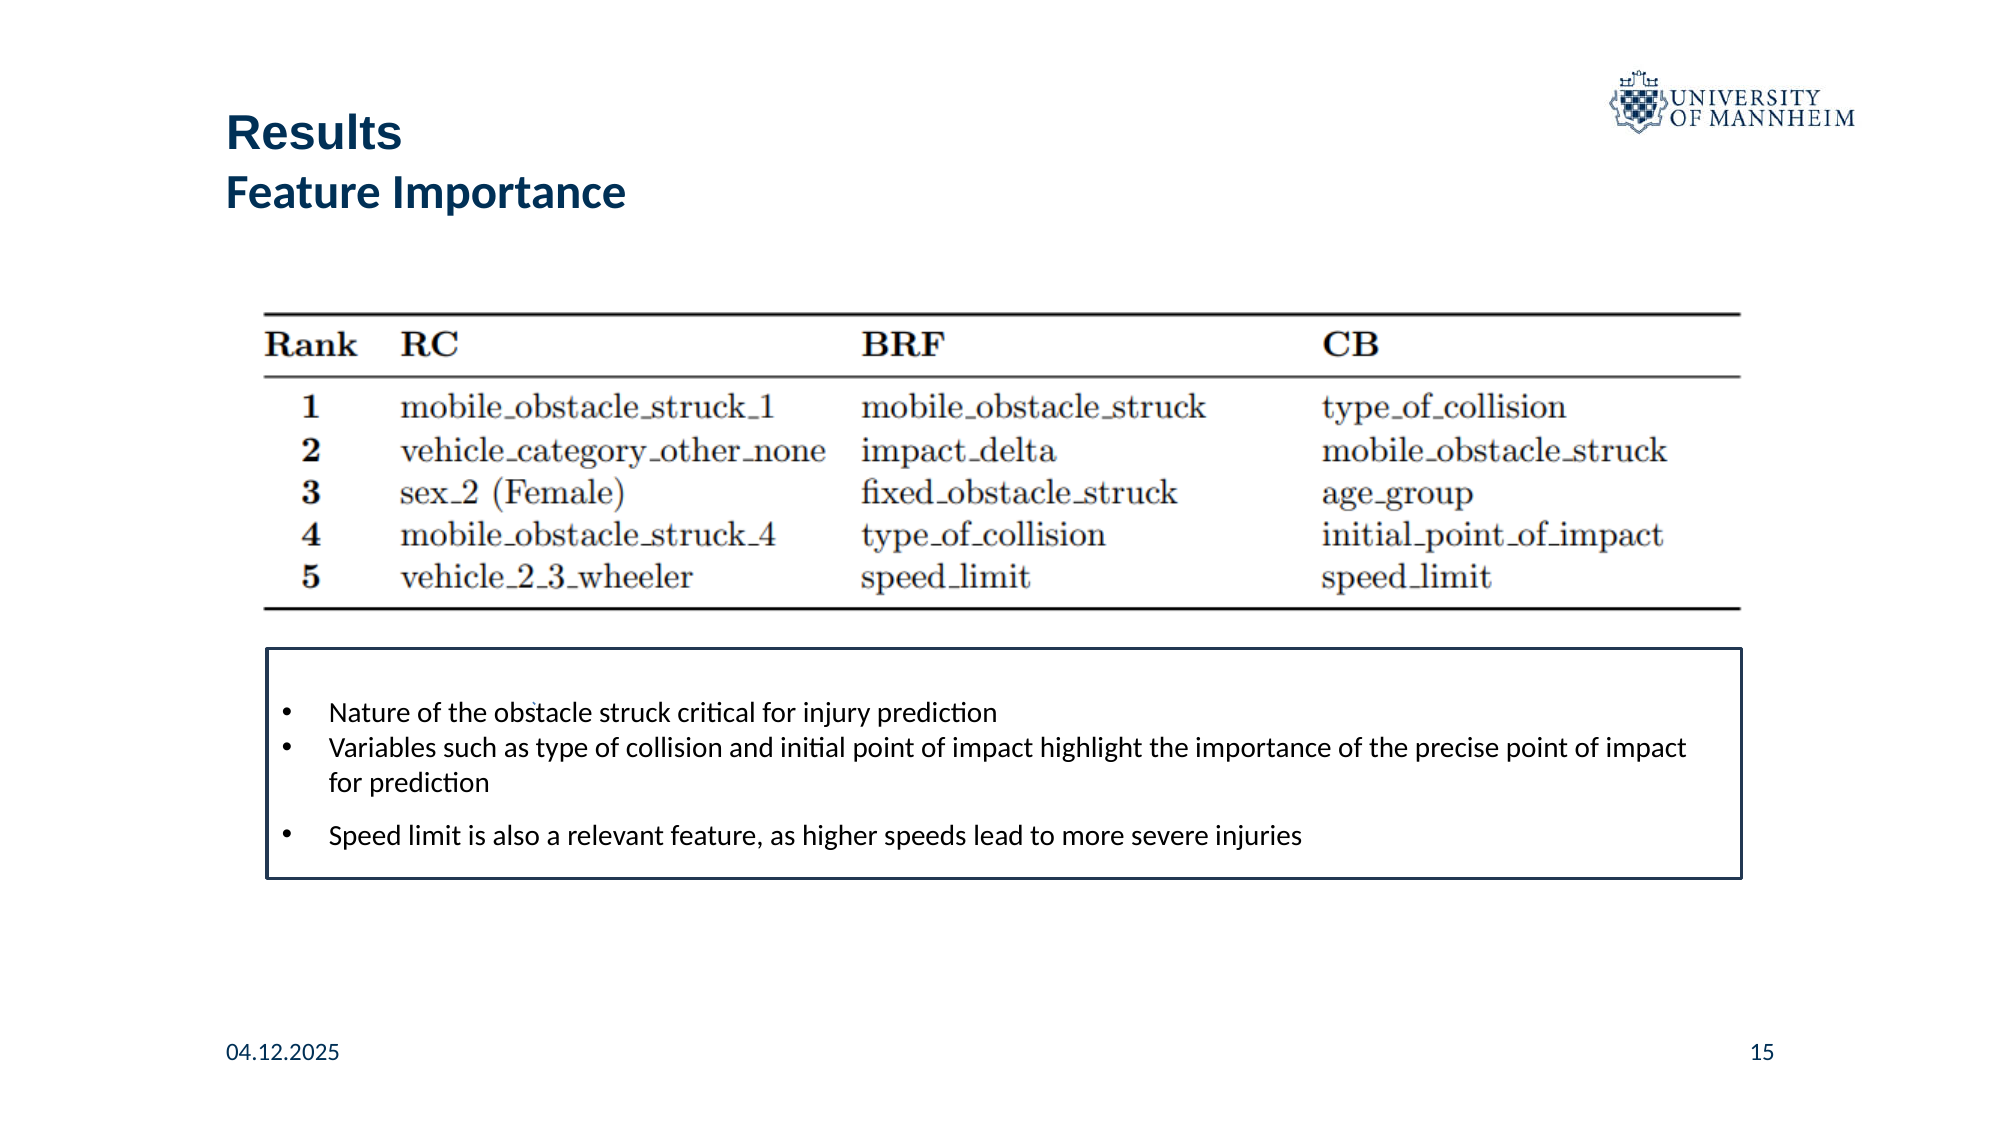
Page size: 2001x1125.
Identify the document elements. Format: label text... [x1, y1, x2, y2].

text_box Nature of the obstacle struck critical for injury prediction Variables such as type of collision and initial point of impact highlight the importance of the precise point of impact for prediction Speed limit is also a relevant feature, as higher speeds lead to more severe injuries [265, 648, 1744, 880]
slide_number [226, 1035, 693, 1066]
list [225, 289, 1774, 637]
title Results Feature Importance [226, 100, 1286, 288]
slide_number 15 [1544, 1035, 1776, 1066]
picture [1575, 61, 1888, 140]
